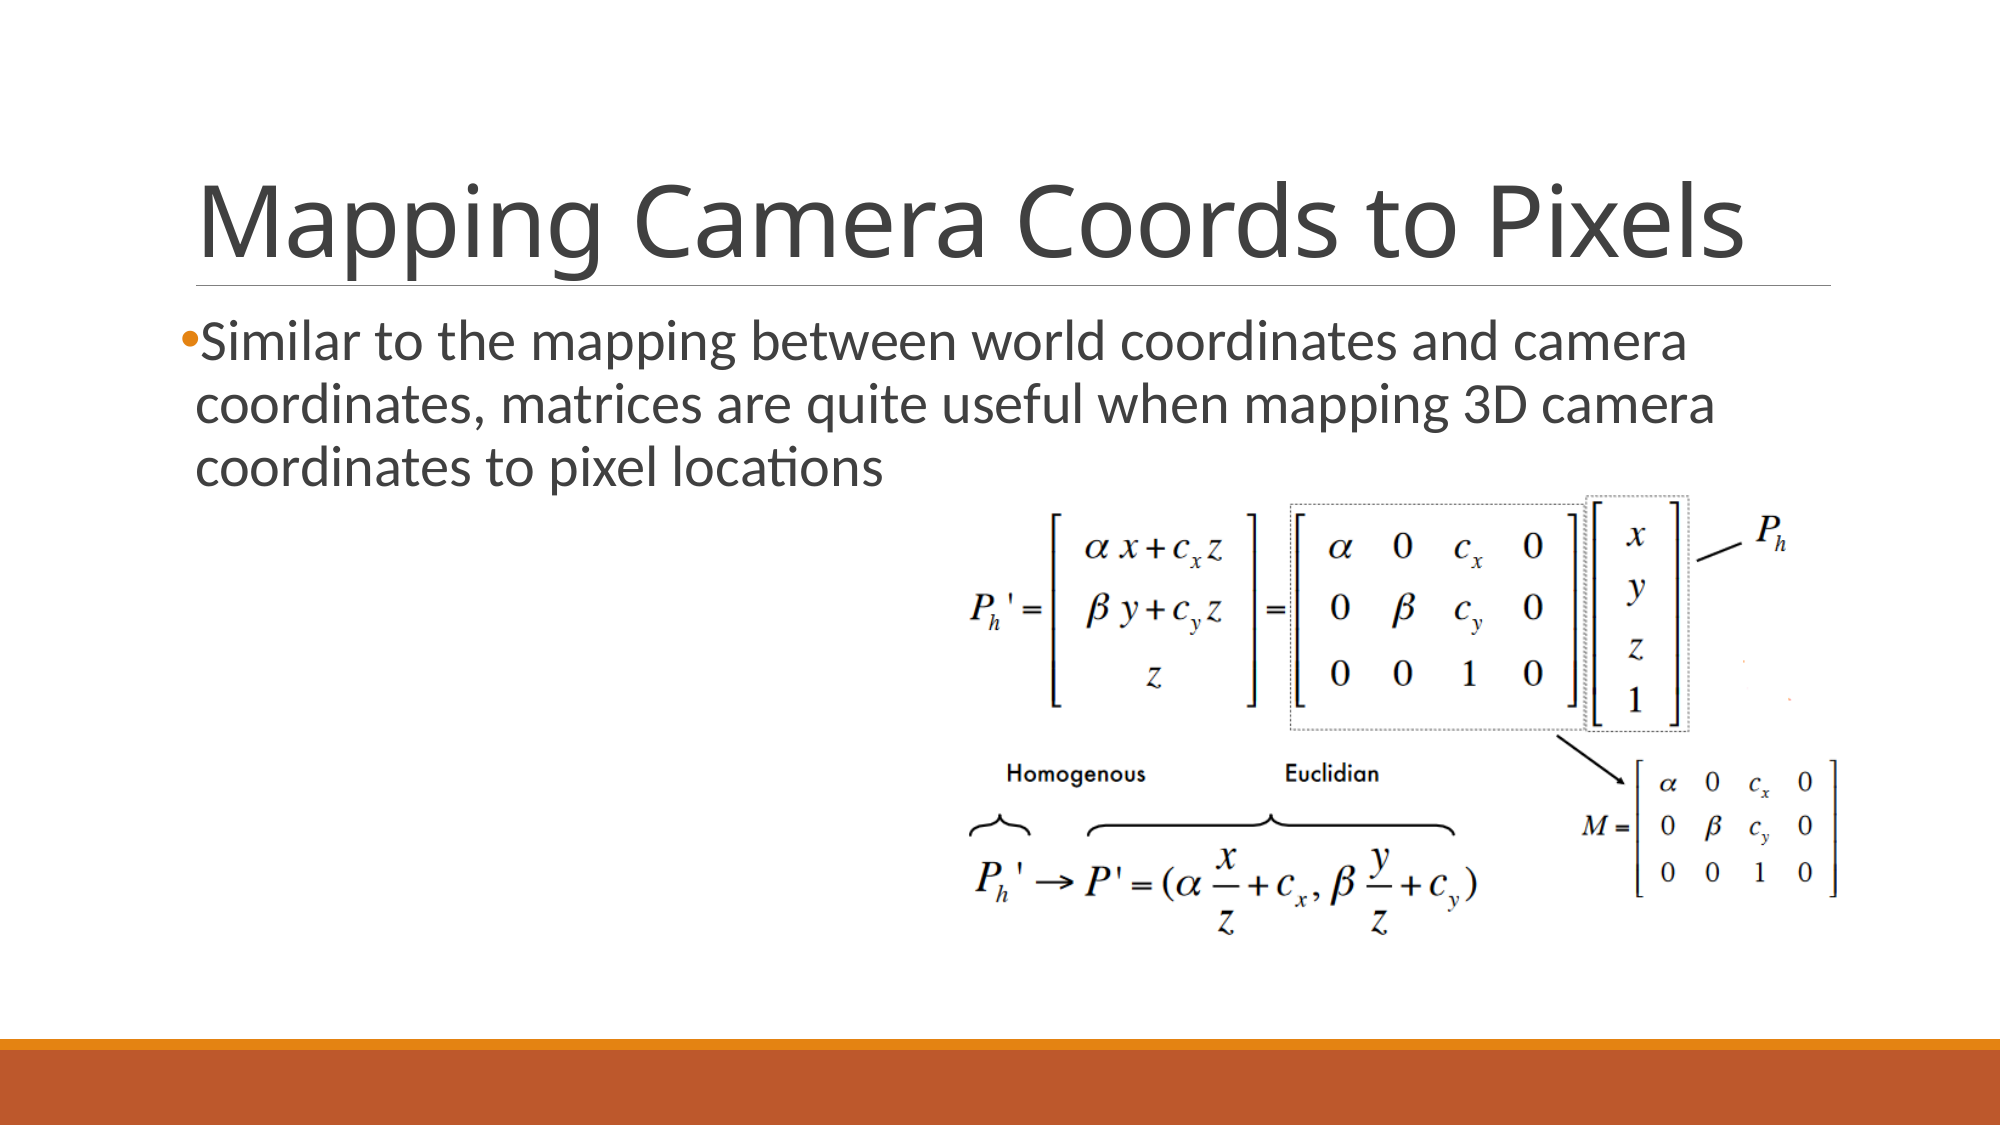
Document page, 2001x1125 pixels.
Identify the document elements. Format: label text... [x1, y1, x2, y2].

list Similar to the mapping between world coordinates and camera coordinates, matrices are quite useful when mapping 3D camera coordinates to pixel locations [180, 302, 1830, 963]
picture [950, 470, 1860, 964]
title Mapping Camera Coords to Pixels [180, 47, 1830, 285]
